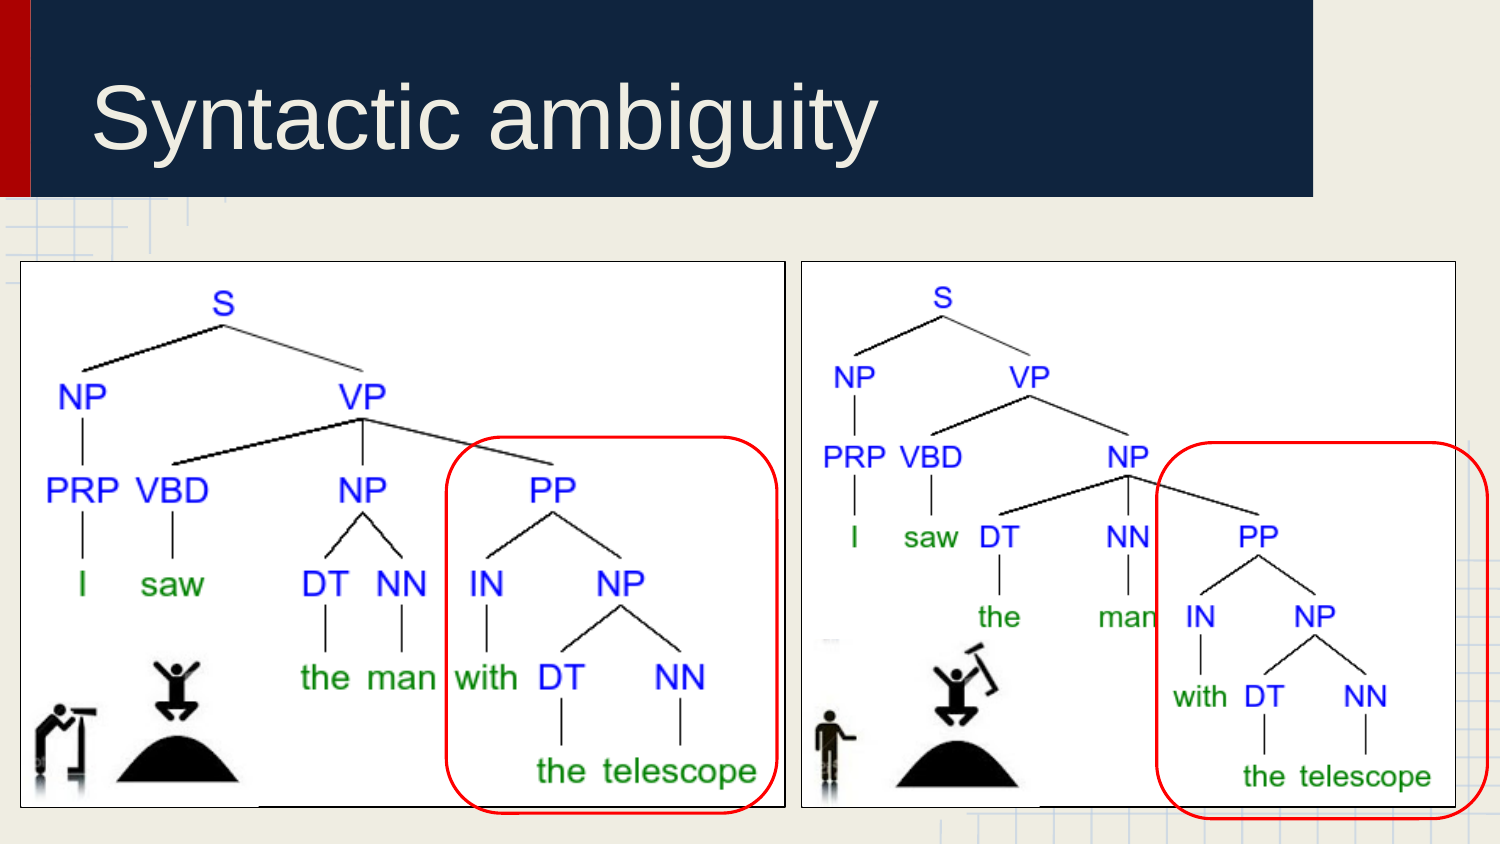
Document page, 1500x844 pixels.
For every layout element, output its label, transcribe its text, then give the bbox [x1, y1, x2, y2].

title Syntactic ambiguity [75, 16, 1276, 183]
text_box [1458, 450, 1488, 813]
picture [21, 261, 785, 807]
picture [802, 261, 1456, 807]
